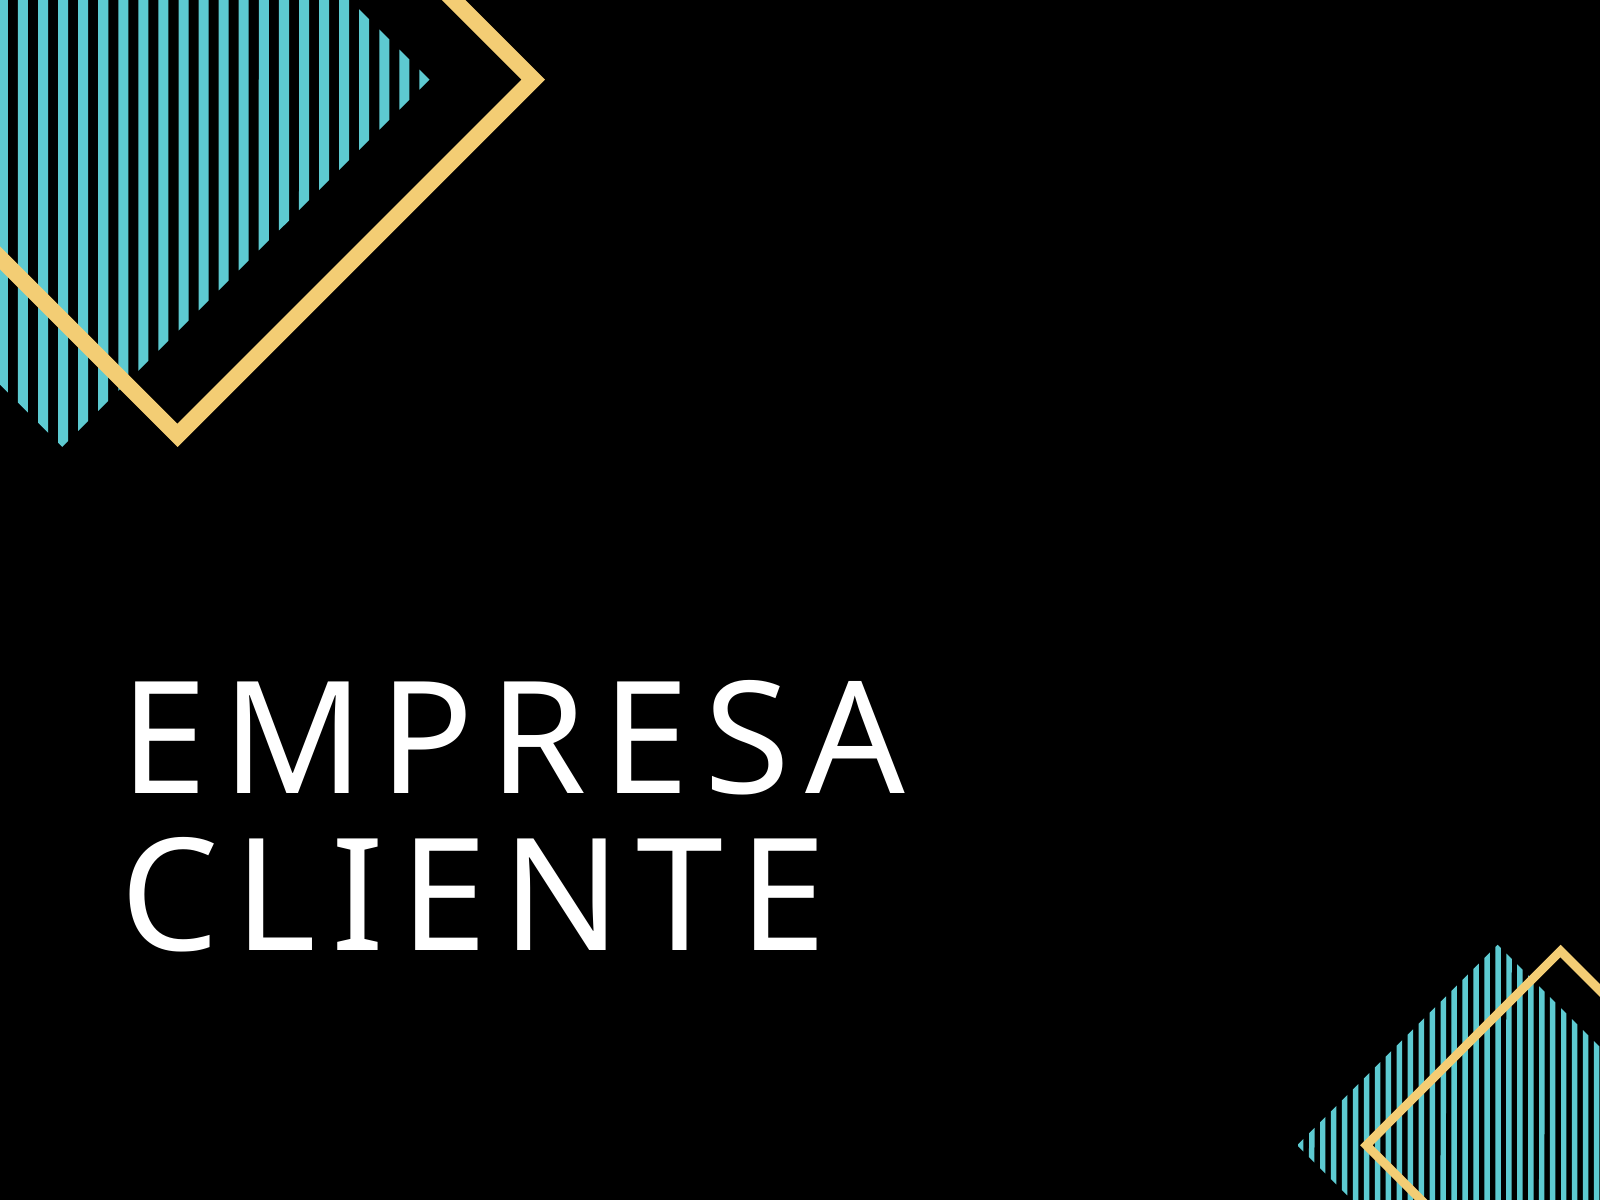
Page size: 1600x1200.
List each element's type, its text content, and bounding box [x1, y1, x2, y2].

text_box EMPRESA CLIENTE [120, 668, 1253, 982]
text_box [1296, 944, 1600, 1200]
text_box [0, 0, 546, 448]
